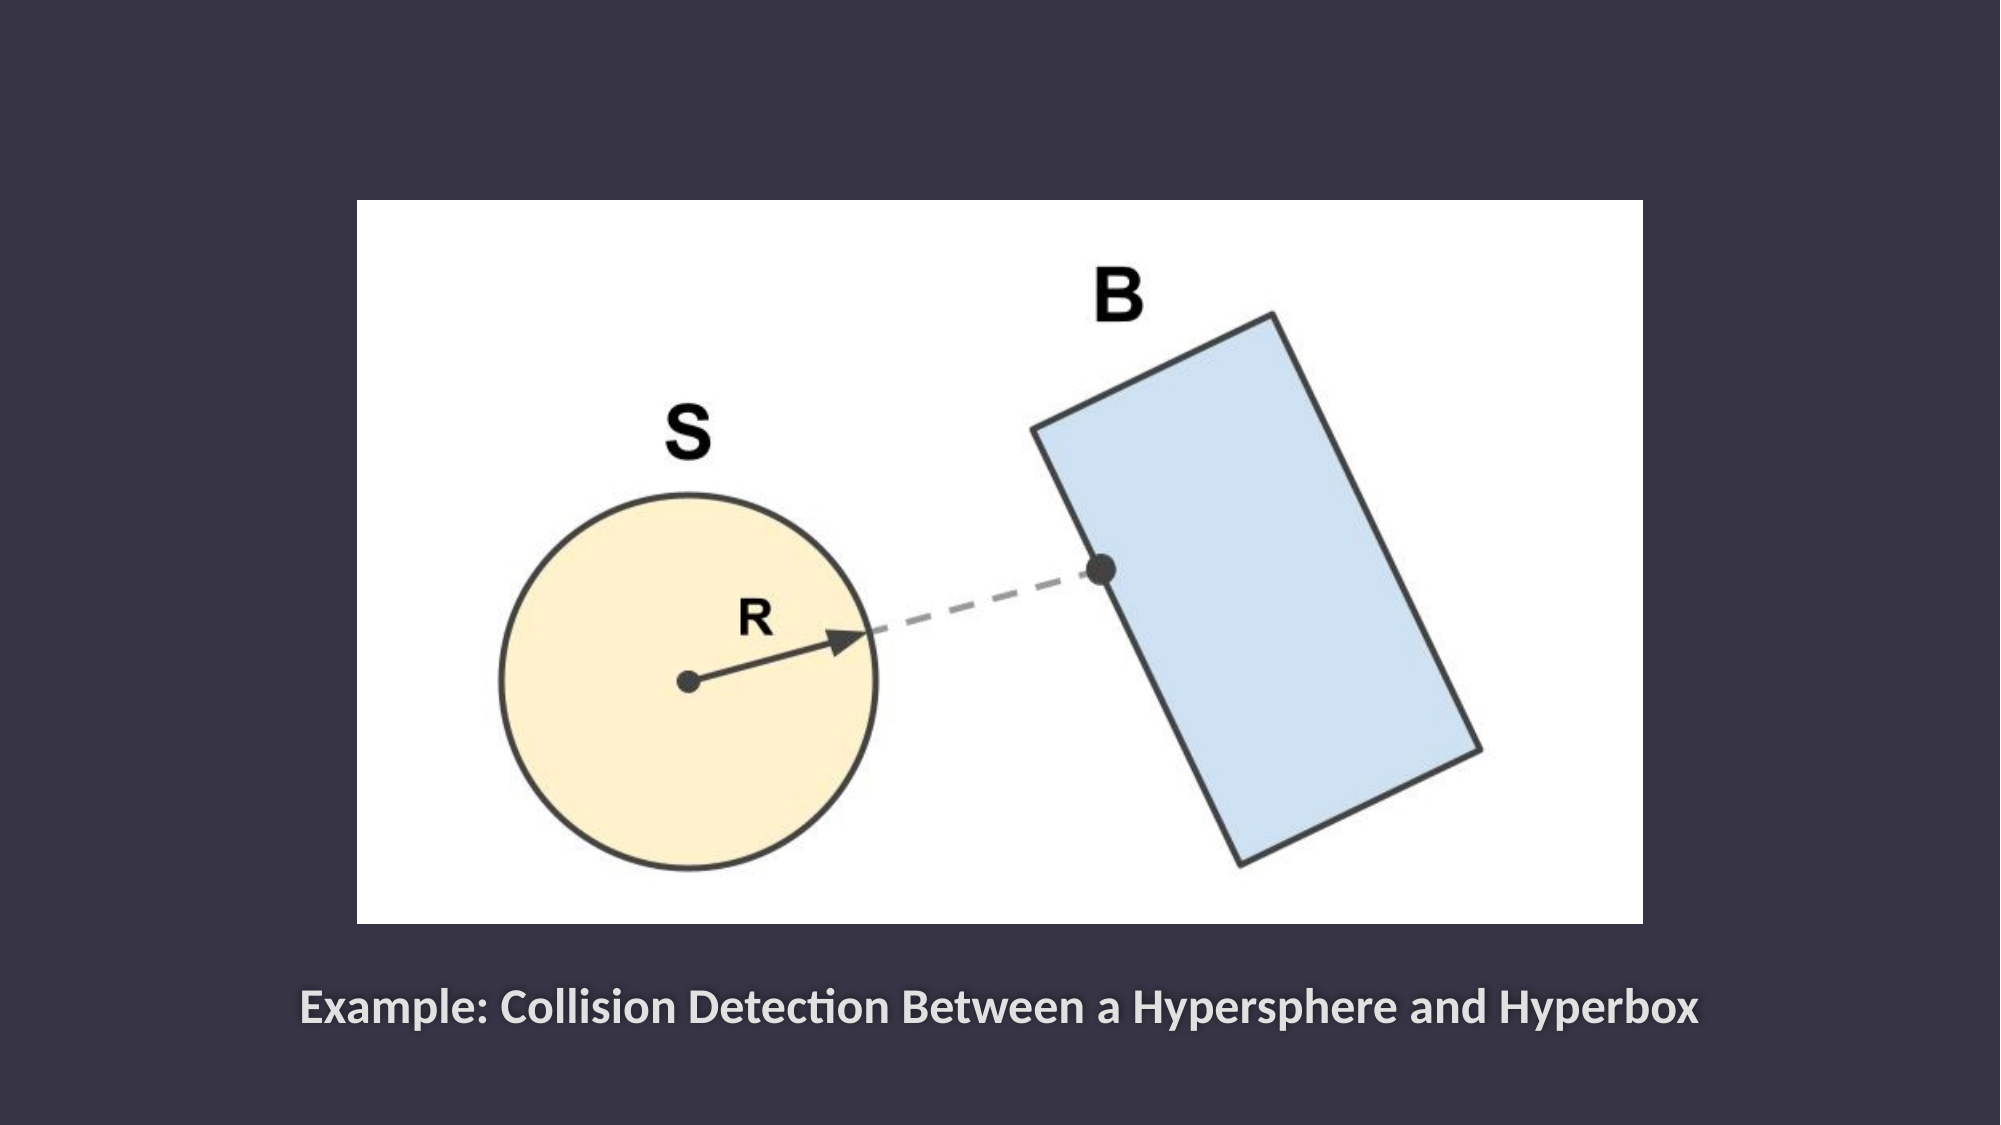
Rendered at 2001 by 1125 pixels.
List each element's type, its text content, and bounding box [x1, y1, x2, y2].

picture [356, 200, 1644, 925]
title Example: Collision Detection Between a Hypersphere and Hyperbox [150, 948, 1850, 1066]
